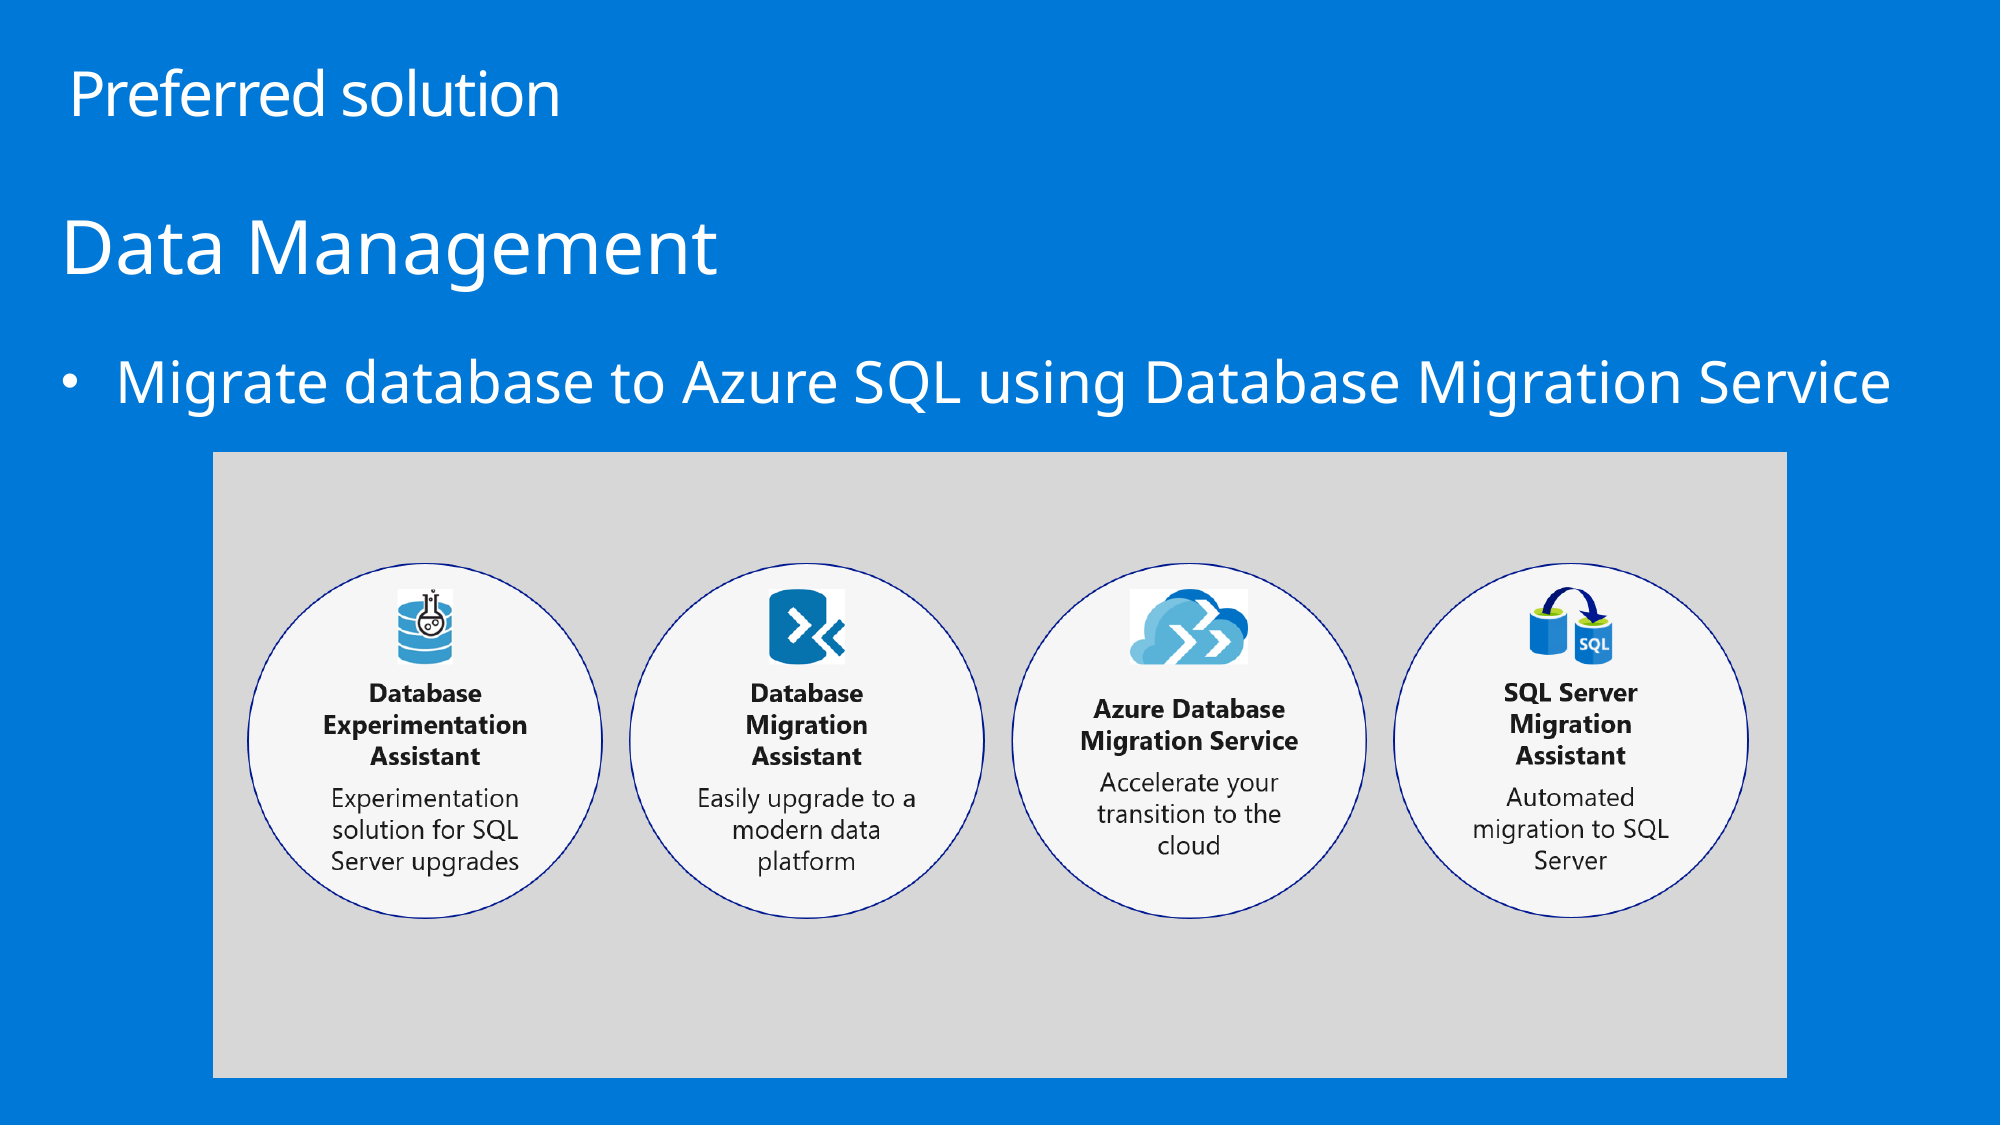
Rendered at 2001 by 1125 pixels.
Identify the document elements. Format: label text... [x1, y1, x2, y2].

title Preferred solution [44, 47, 1957, 196]
list Data Management Migrate database to Azure SQL using Database Migration Service [36, 195, 1949, 814]
picture [213, 452, 1787, 1078]
